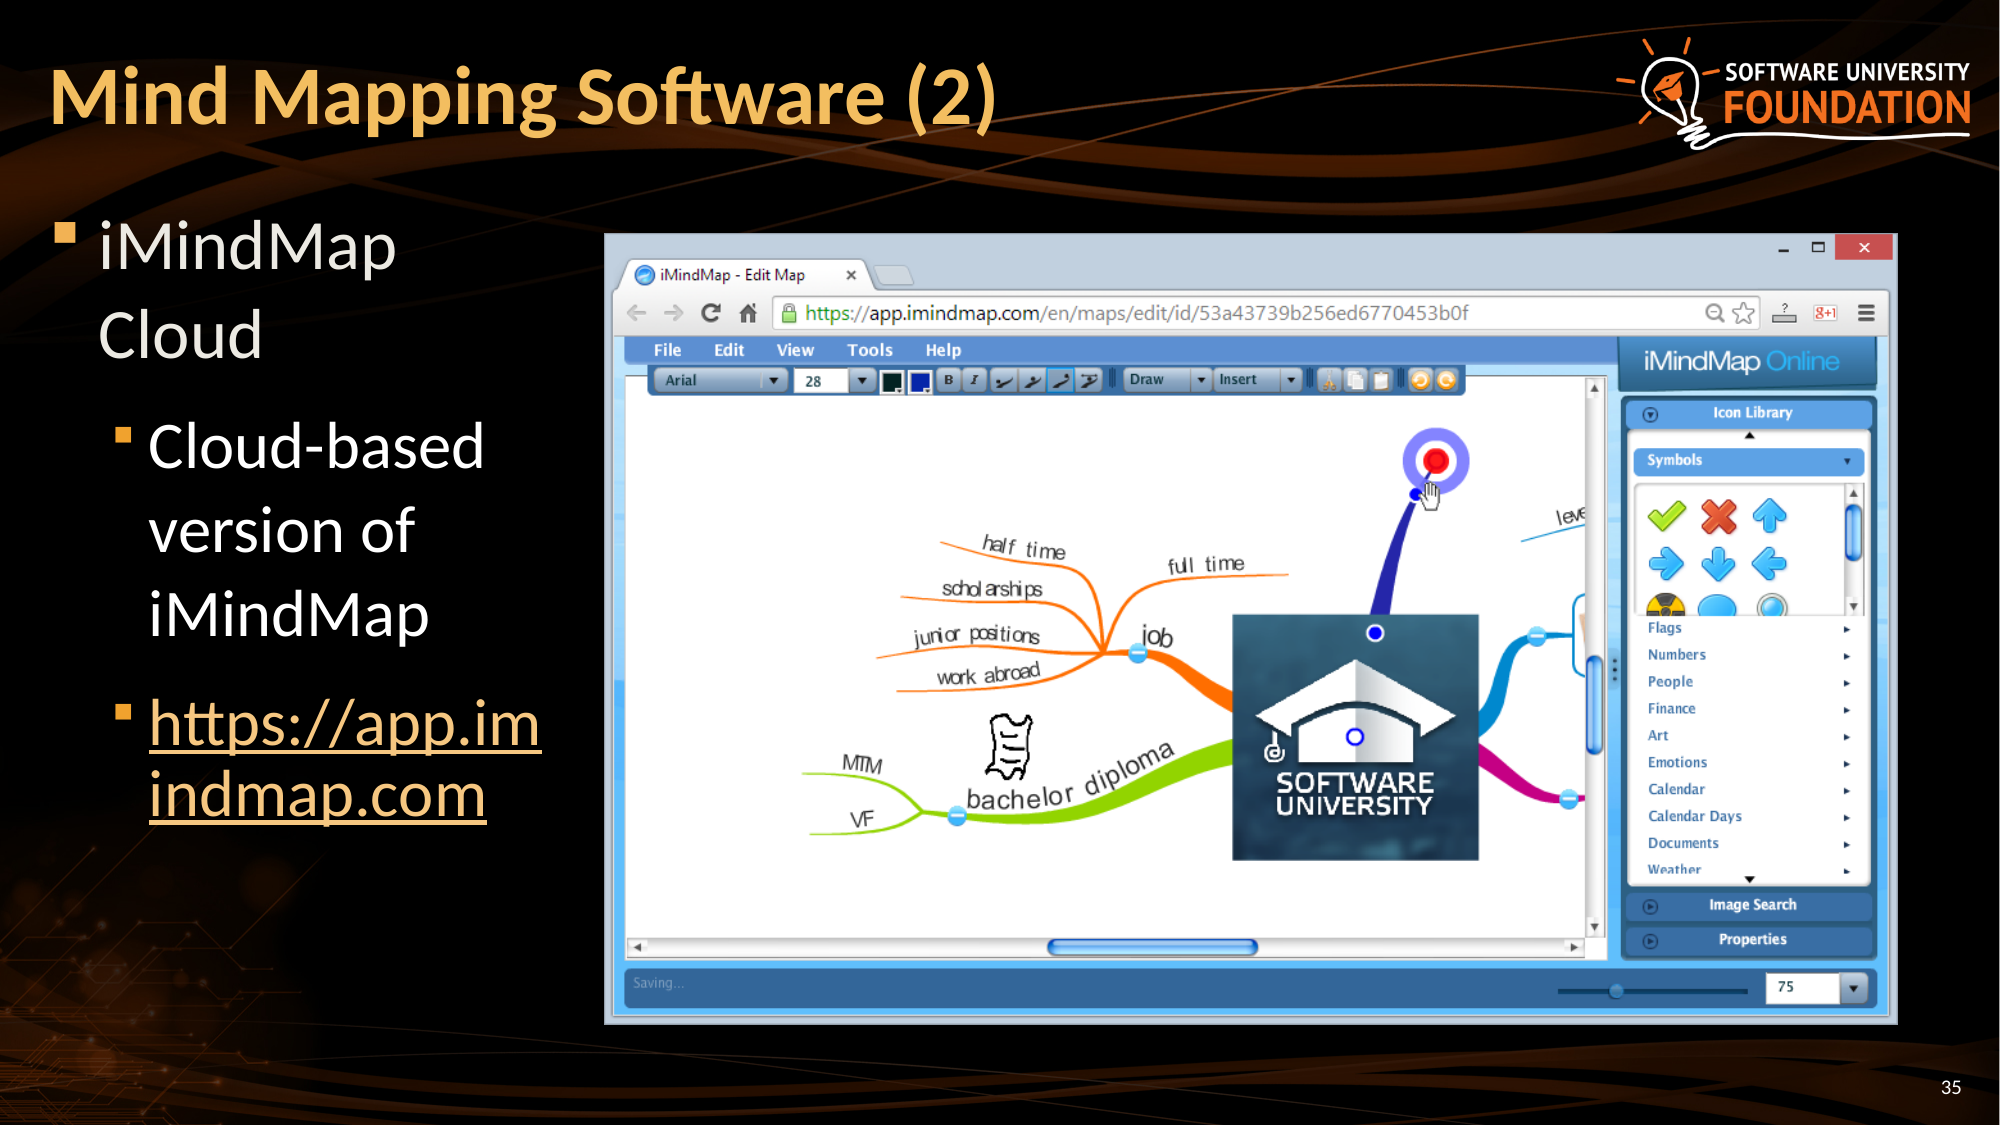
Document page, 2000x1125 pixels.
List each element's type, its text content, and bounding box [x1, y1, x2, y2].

title Mind Mapping Software (2) [30, 6, 1602, 189]
list iMindMap Cloud Cloud-based version of iMindMap https://app.imindmap.com [31, 189, 563, 1103]
picture [0, 0, 2000, 1125]
slide_number 35 [1897, 1070, 1968, 1103]
